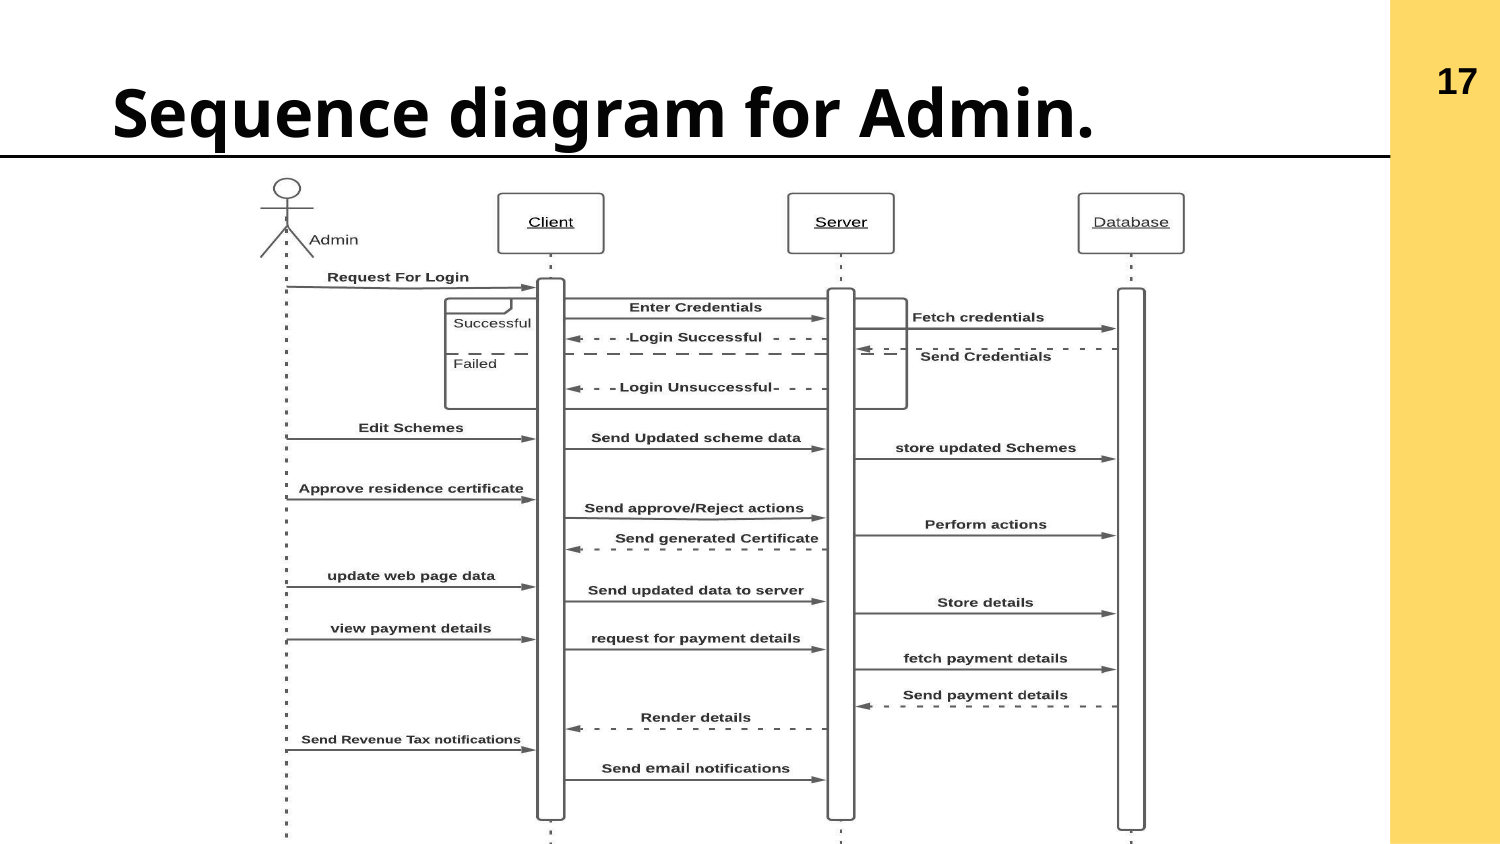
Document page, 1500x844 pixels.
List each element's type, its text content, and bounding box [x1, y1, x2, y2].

text_box 17 [1415, 46, 1500, 112]
title Sequence diagram for Admin. [97, 55, 1278, 167]
picture [228, 158, 1210, 844]
text_box [1390, 0, 1500, 844]
